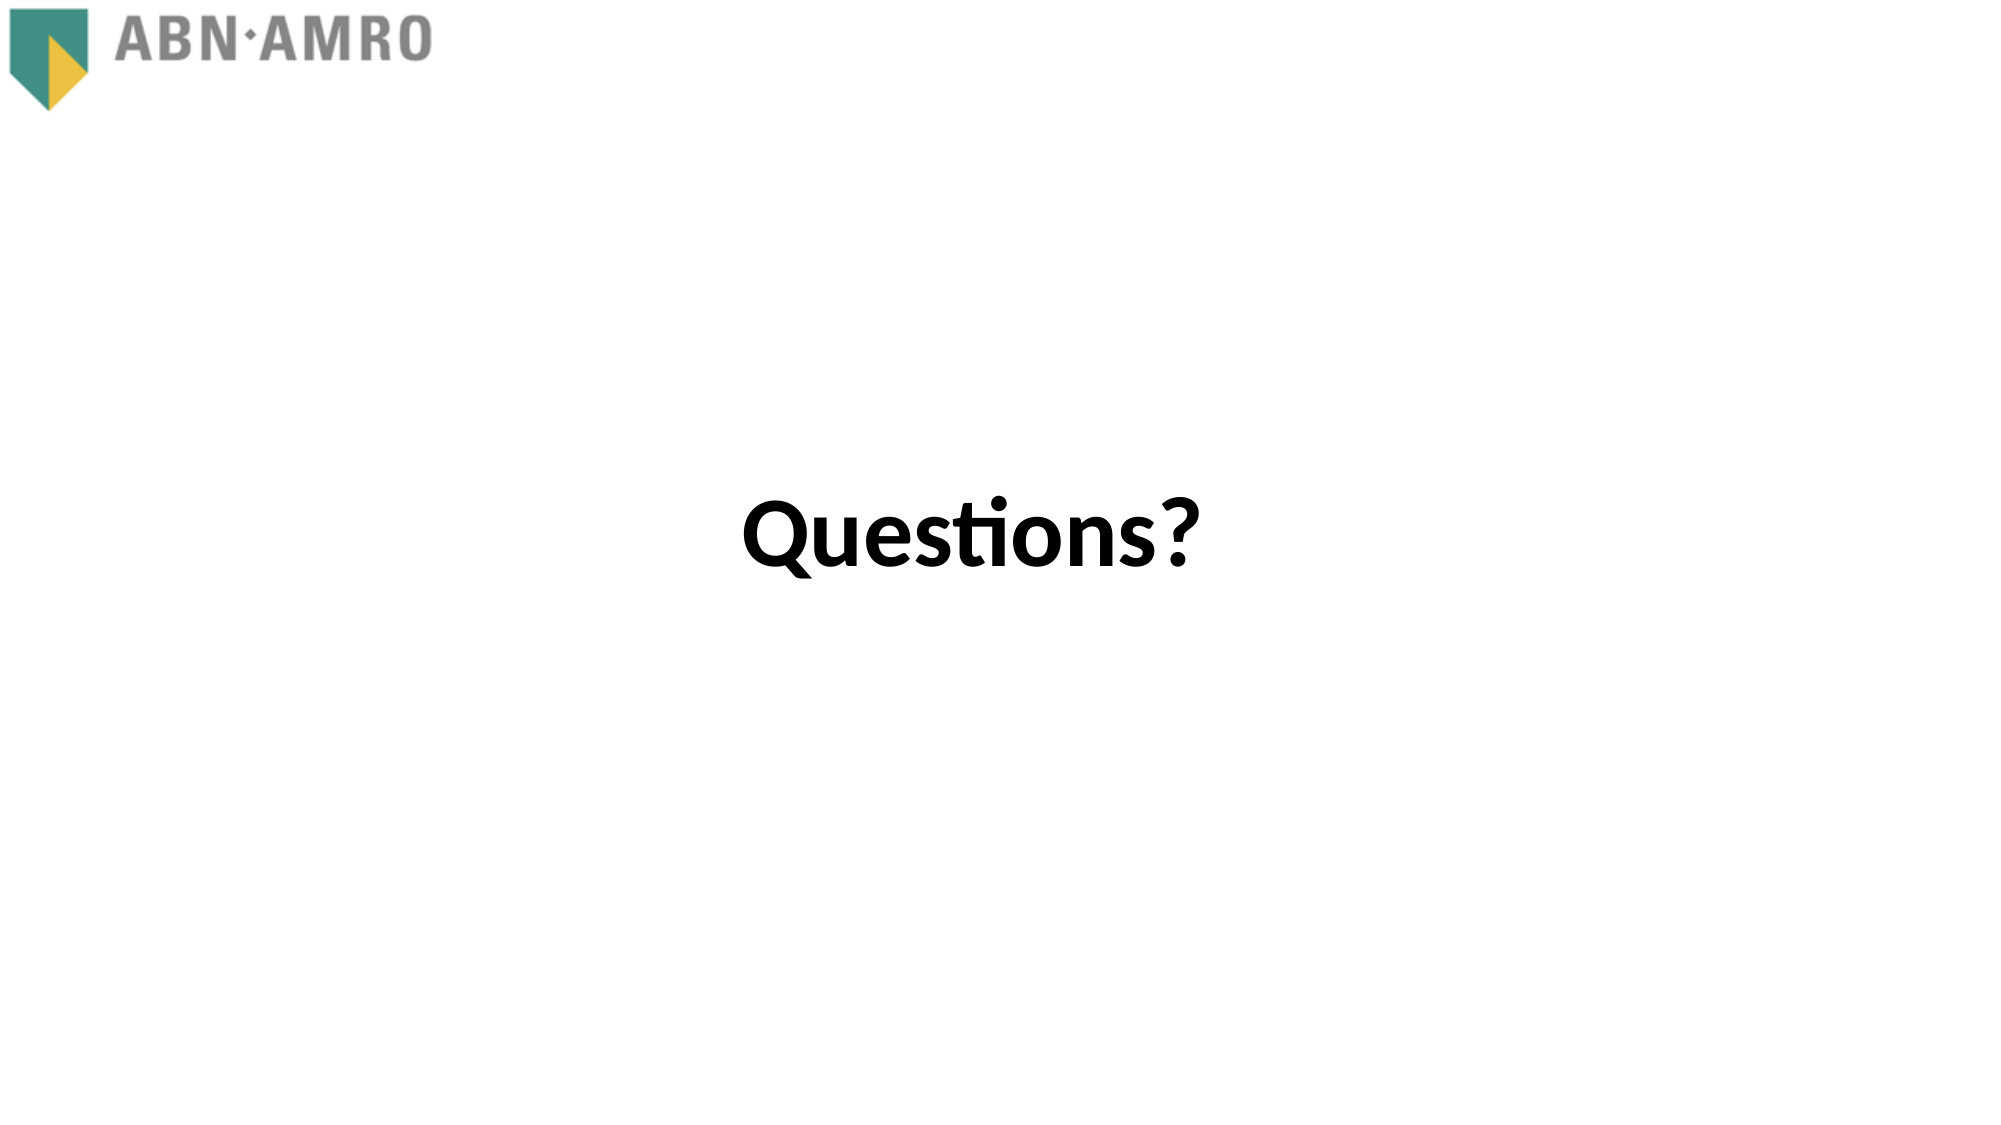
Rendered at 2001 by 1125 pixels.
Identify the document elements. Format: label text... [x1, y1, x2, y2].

text_box Questions? [79, 458, 1866, 714]
picture [0, 0, 441, 122]
